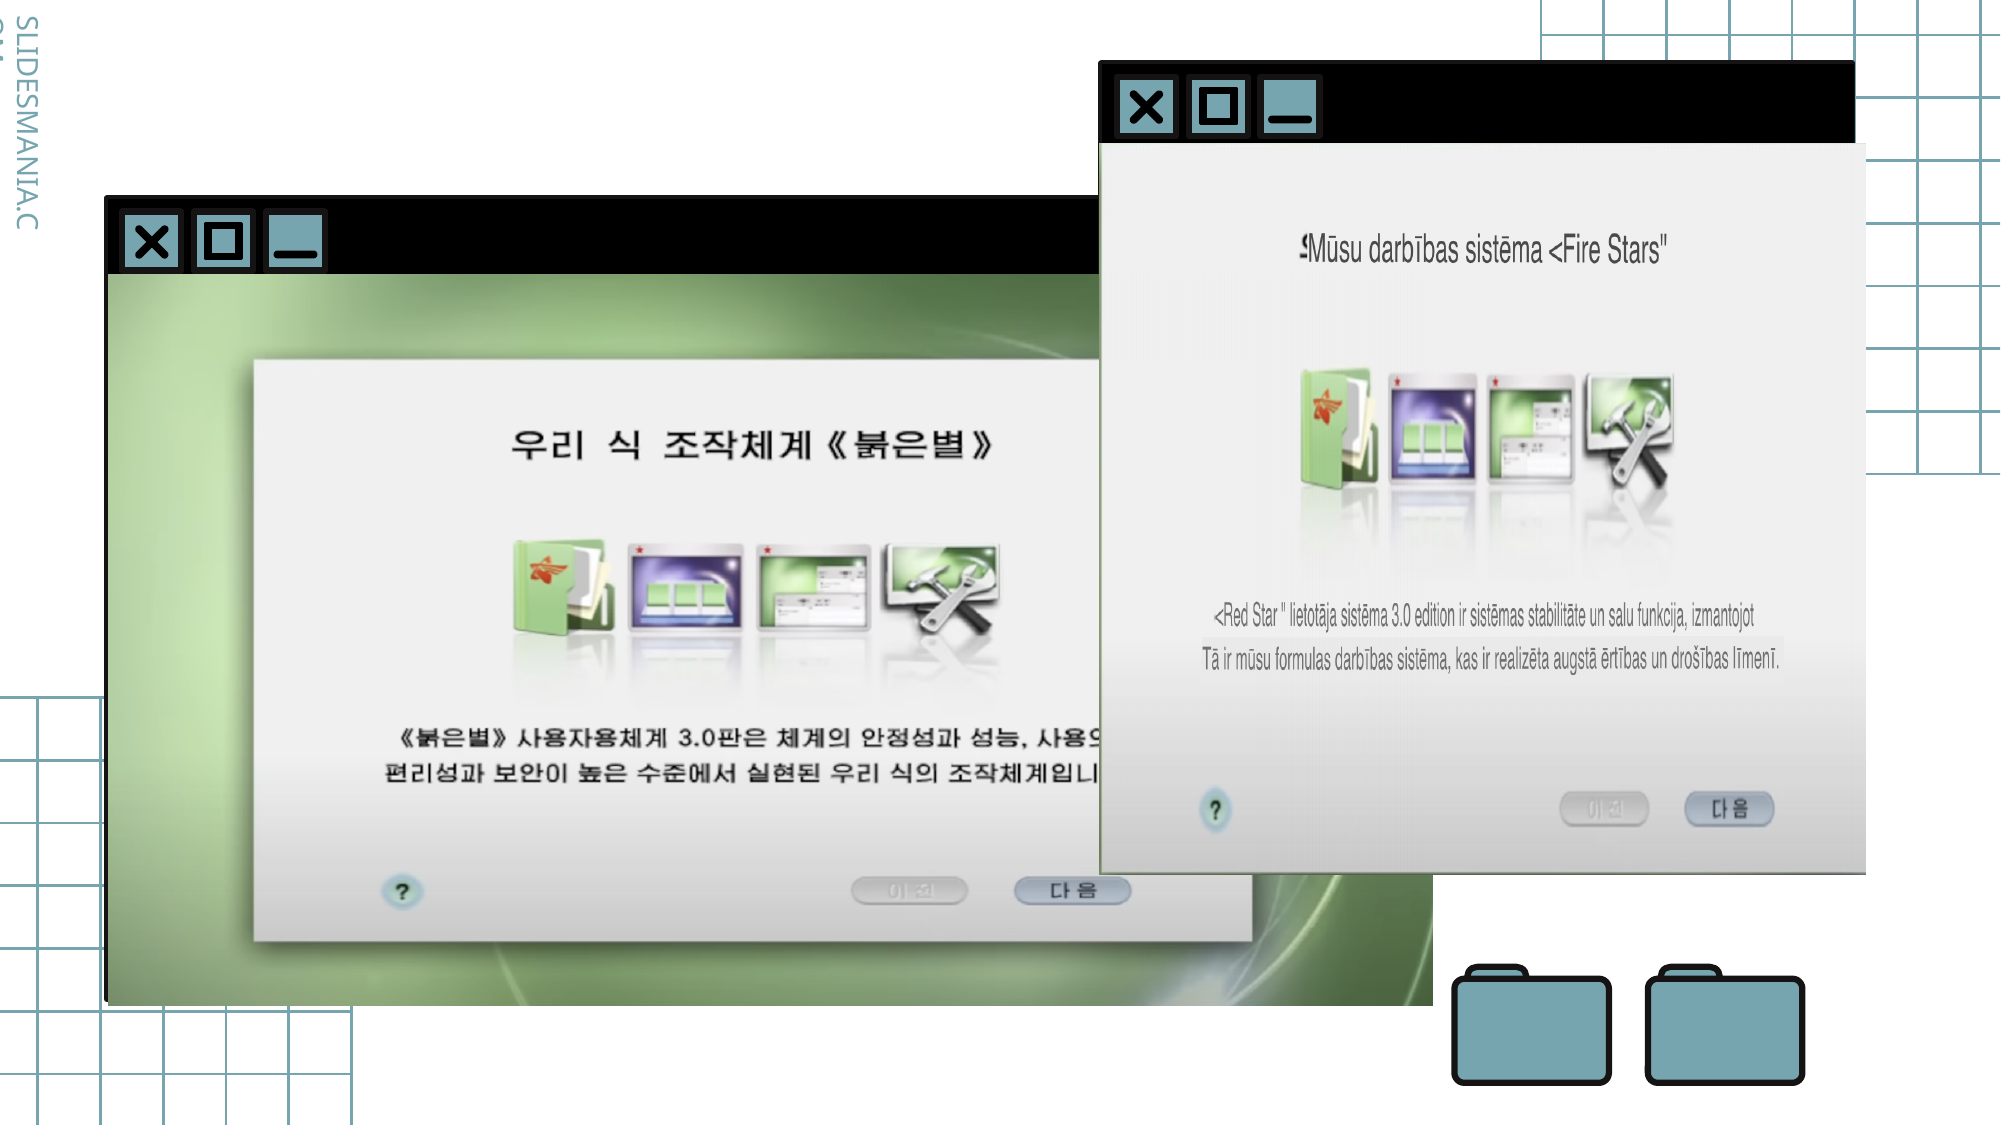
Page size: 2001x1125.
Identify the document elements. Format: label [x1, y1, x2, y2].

picture [108, 142, 1866, 1006]
